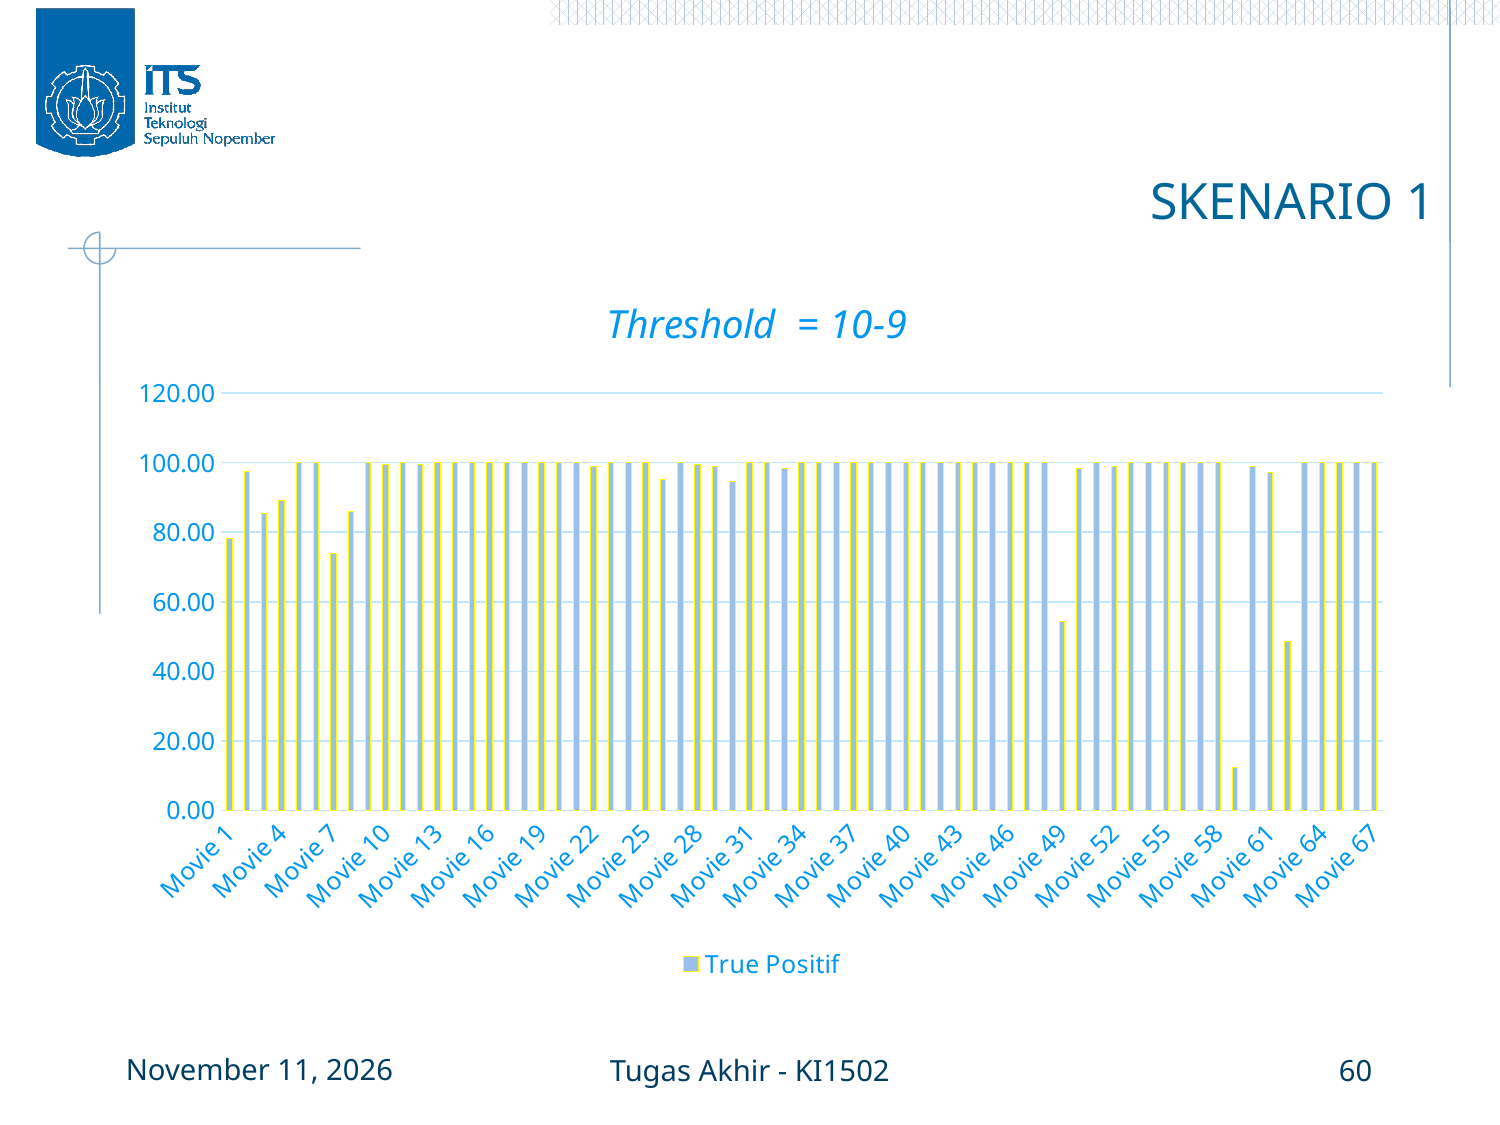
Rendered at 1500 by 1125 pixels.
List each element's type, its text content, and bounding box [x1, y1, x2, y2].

slide_number 60 [1074, 1025, 1388, 1100]
picture [27, 0, 282, 165]
chart [112, 262, 1413, 988]
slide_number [110, 1023, 424, 1099]
title SKENARIO 1 [174, 50, 1450, 238]
footer Tugas Akhir - KI1502 [512, 1025, 988, 1100]
